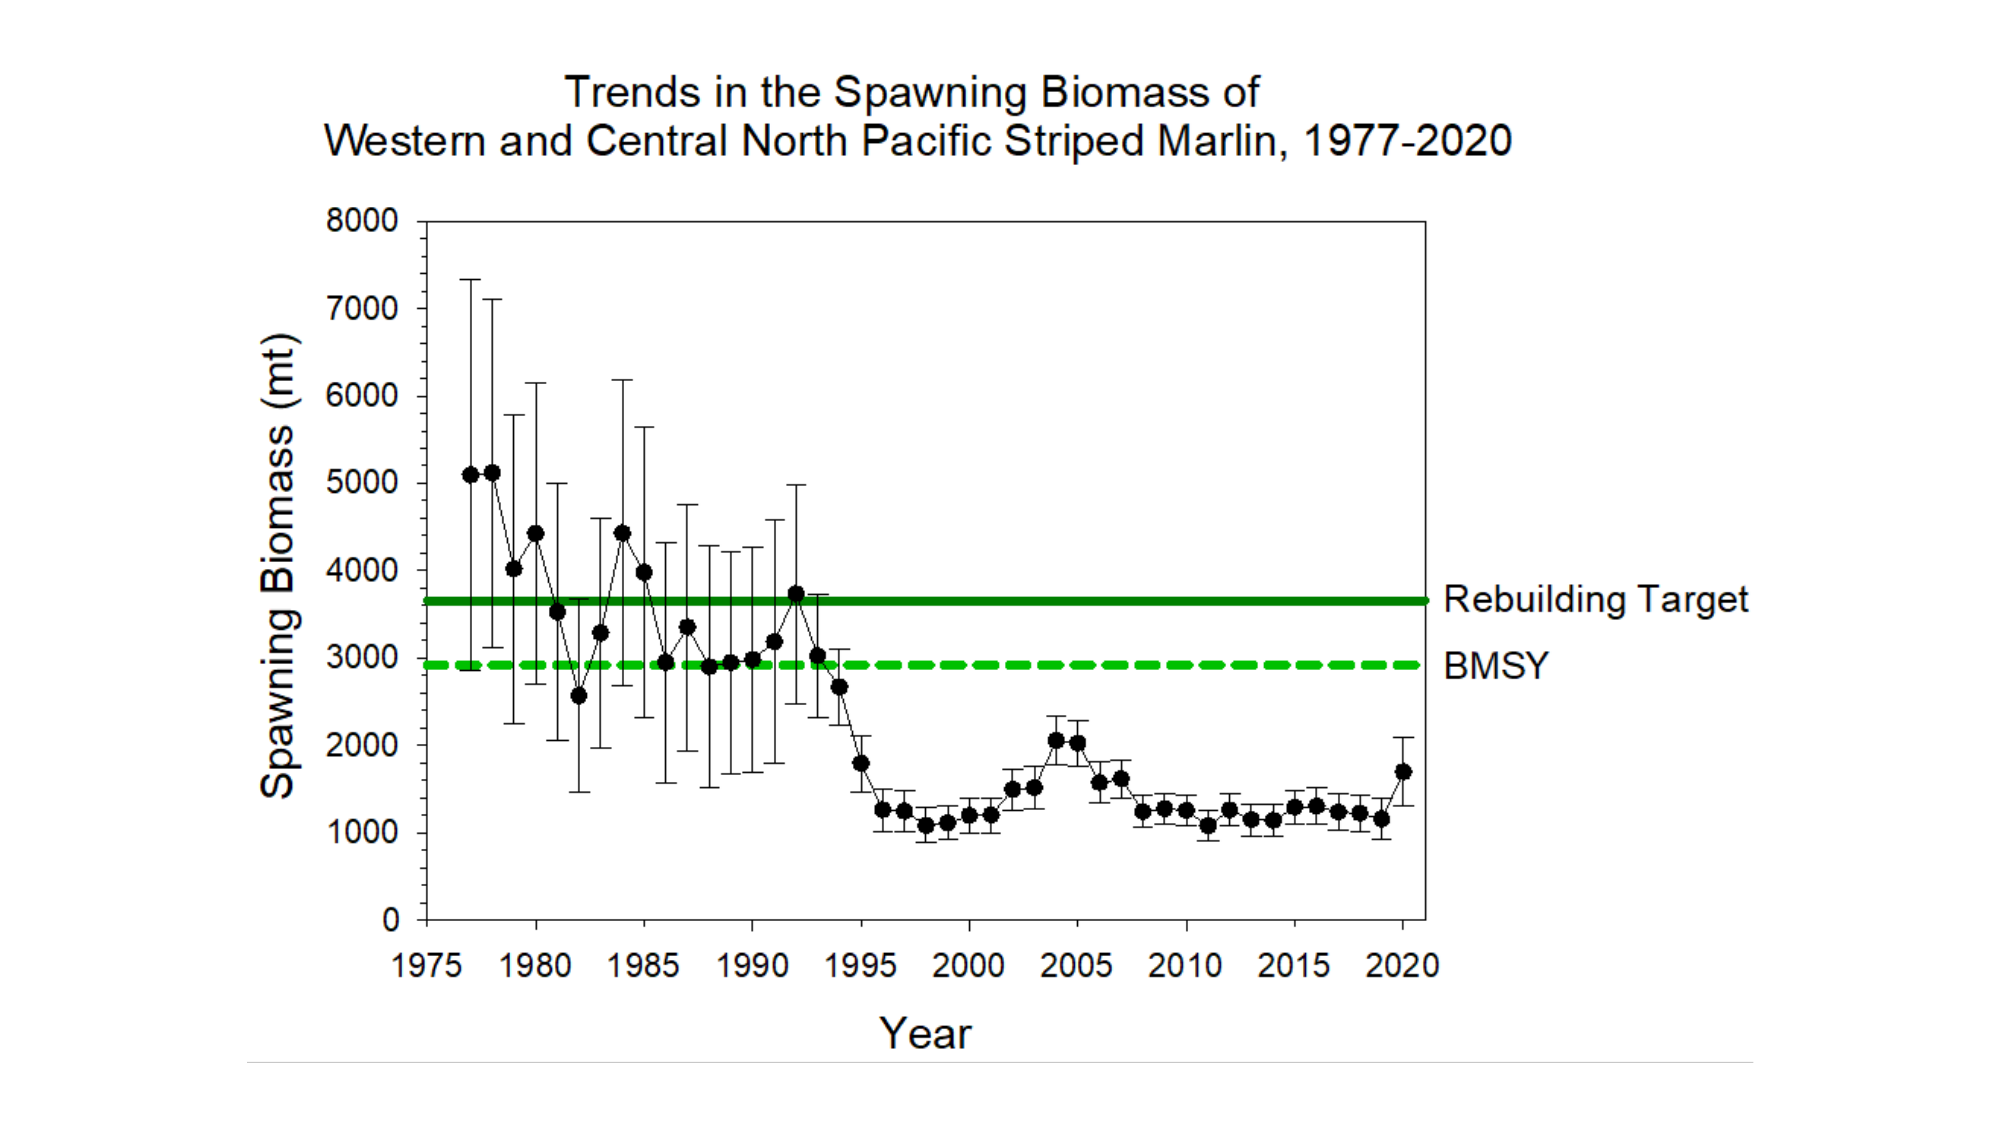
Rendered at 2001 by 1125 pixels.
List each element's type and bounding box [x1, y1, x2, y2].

picture [246, 62, 1754, 1063]
